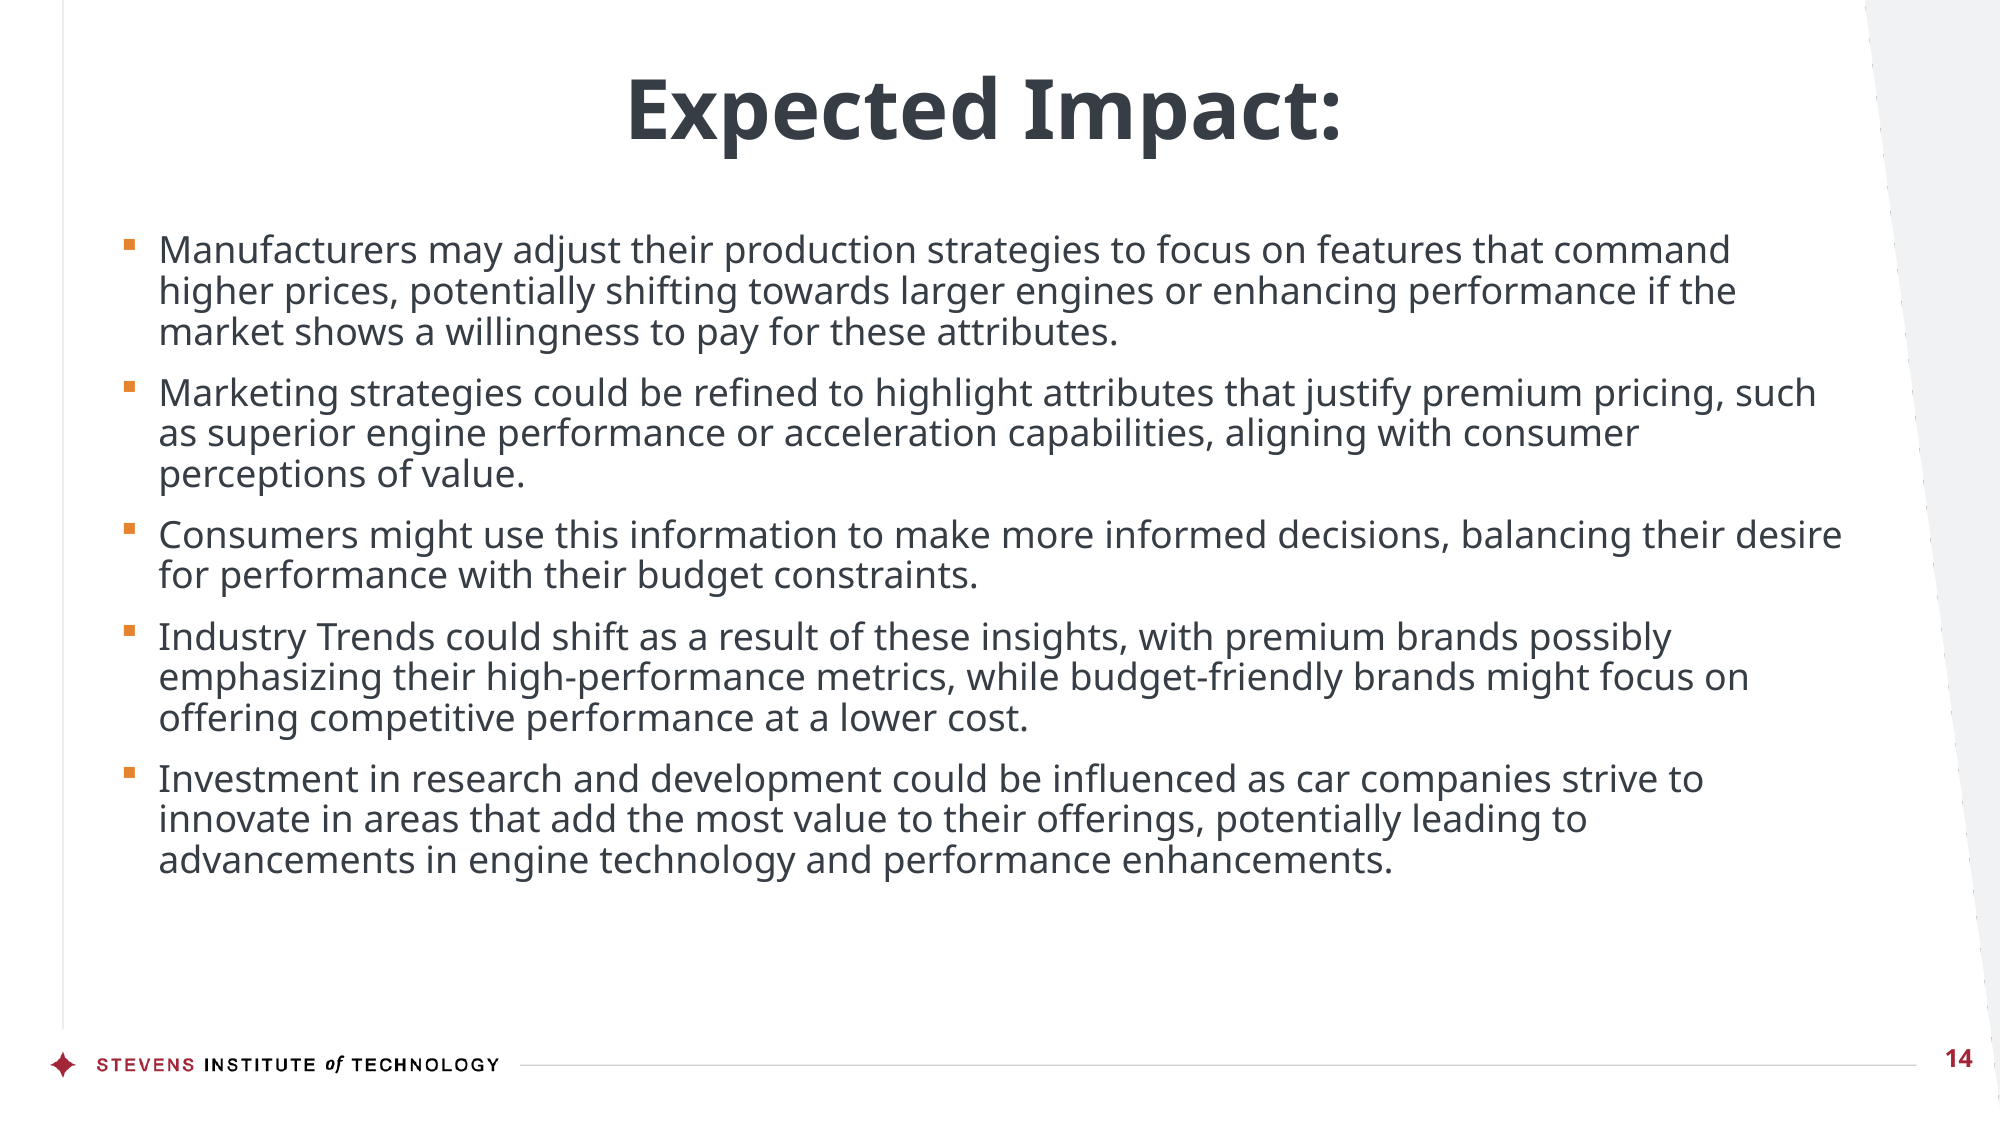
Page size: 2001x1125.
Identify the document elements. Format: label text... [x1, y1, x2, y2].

slide_number 14 [1538, 1029, 1988, 1090]
list Manufacturers may adjust their production strategies to focus on features that command higher prices, potentially shifting towards larger engines or enhancing performance if the market shows a willingness to pay for these attributes. Marketing strategies could be refined to highlight attributes that justify premium pricing, such as superior engine performance or acceleration capabilities, aligning with consumer perceptions of value. Consumers might use this information to make more informed decisions, balancing their desire for performance with their budget constraints. Industry Trends could shift as a result of these insights, with premium brands possibly emphasizing their high-performance metrics, while budget-friendly brands might focus on offering competitive performance at a lower cost. Investment in research and development could be influenced as car companies strive to innovate in areas that add the most value to their offerings, potentially leading to advancements in engine technology and performance enhancements. [105, 224, 1863, 995]
title Expected Impact: [105, 59, 1863, 224]
